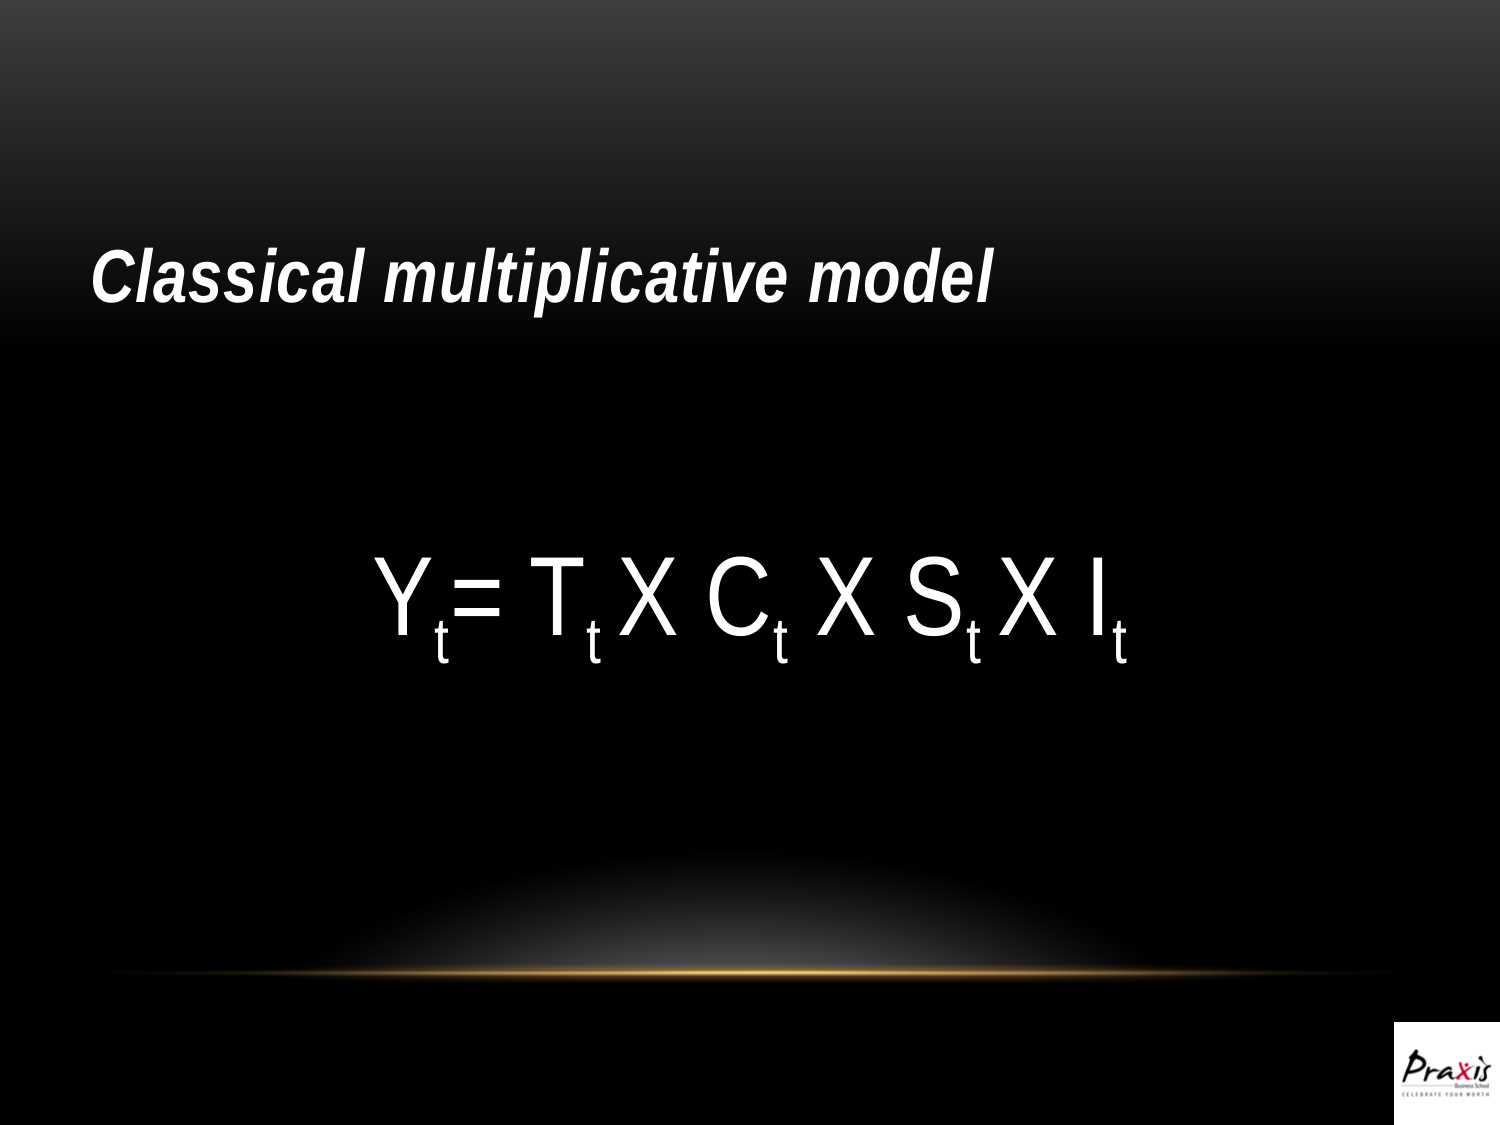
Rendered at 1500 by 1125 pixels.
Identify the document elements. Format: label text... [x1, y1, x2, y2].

title Classical multiplicative model [75, 162, 1425, 325]
picture [0, 0, 1500, 1125]
list Yt= Tt X Ct X St X It [75, 515, 1425, 1063]
